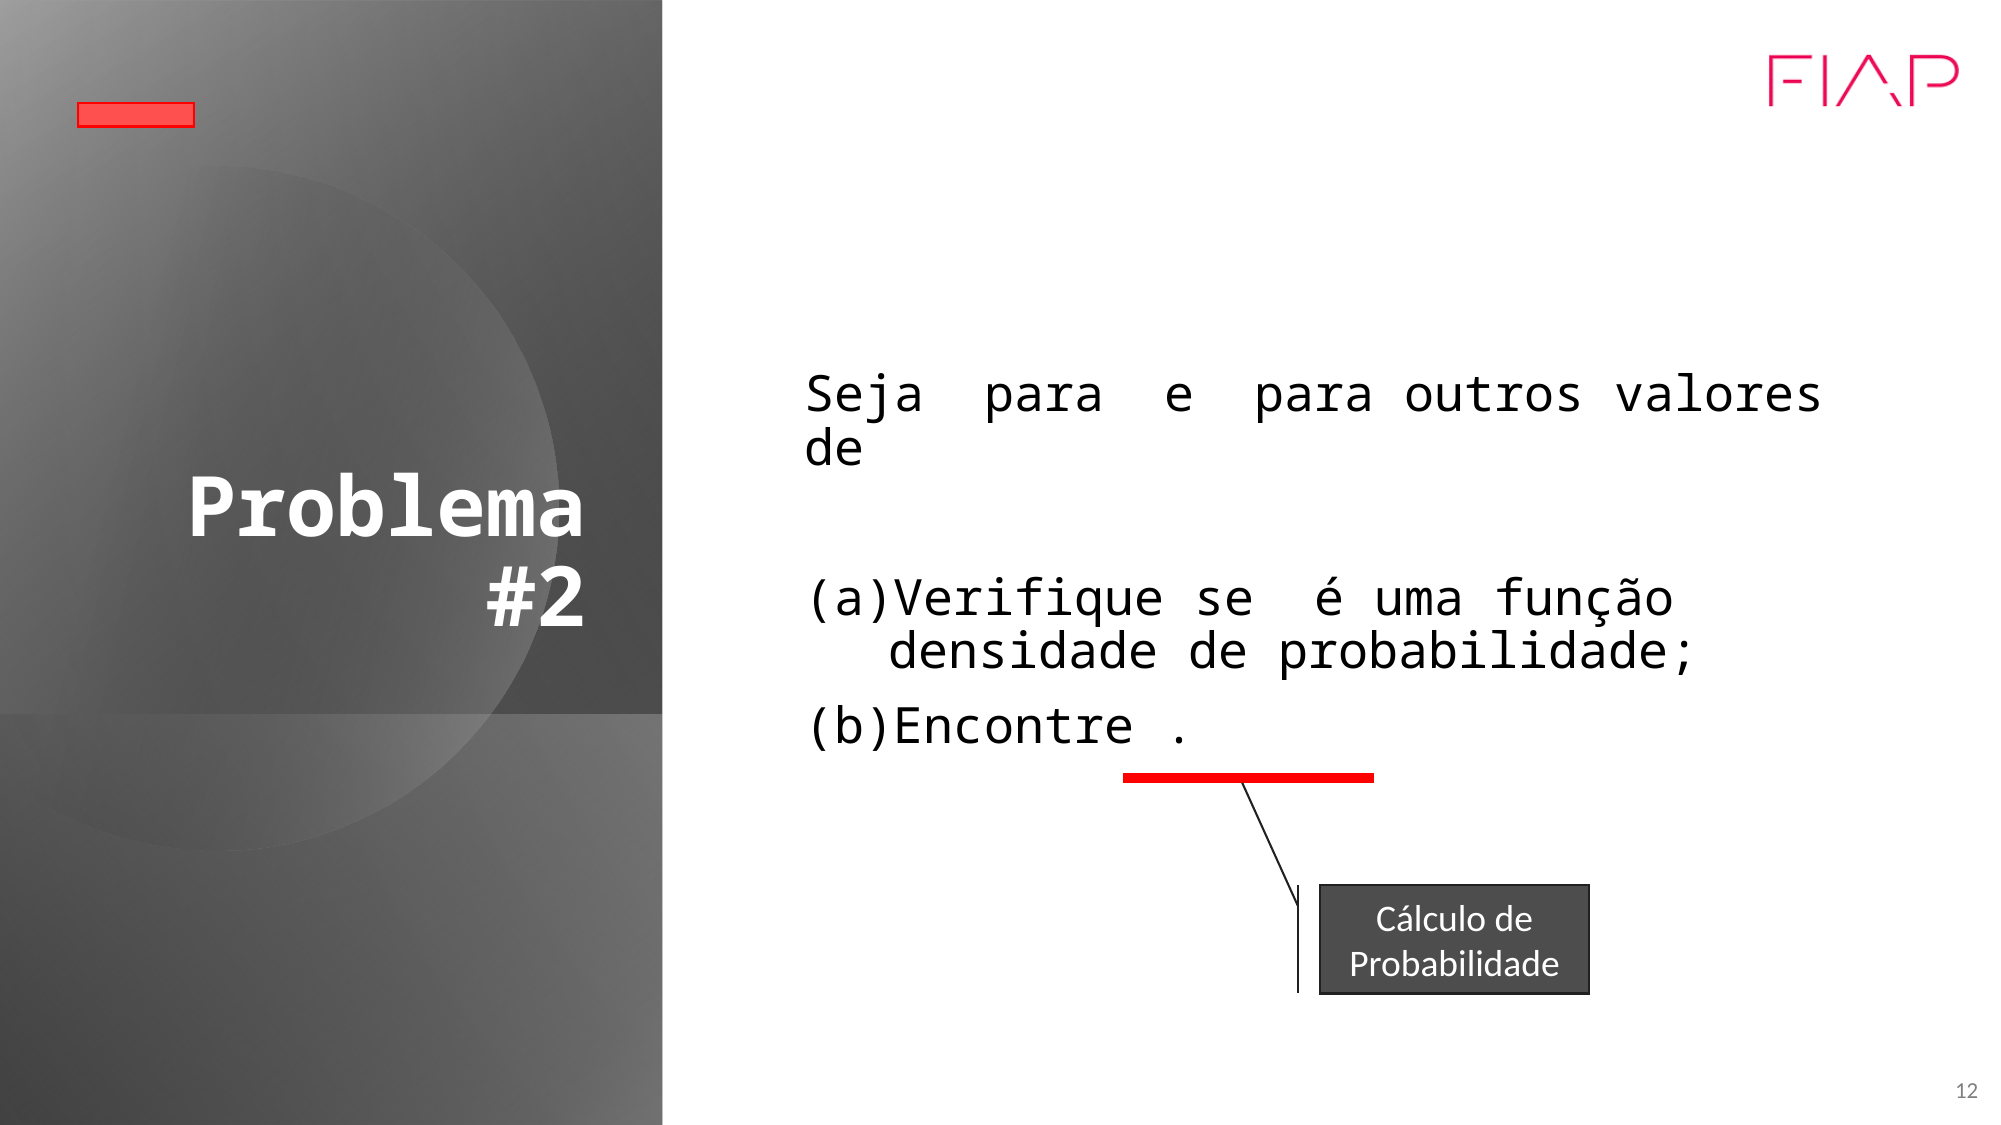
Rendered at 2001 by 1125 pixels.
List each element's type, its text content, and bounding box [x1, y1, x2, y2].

text_box [0, 0, 663, 1124]
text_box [1123, 778, 1590, 994]
text_box [663, 0, 2000, 1125]
slide_number 12 [1920, 1058, 1994, 1119]
text_box [77, 102, 195, 128]
title Problema #2 [76, 96, 602, 652]
picture [1750, 33, 1975, 119]
